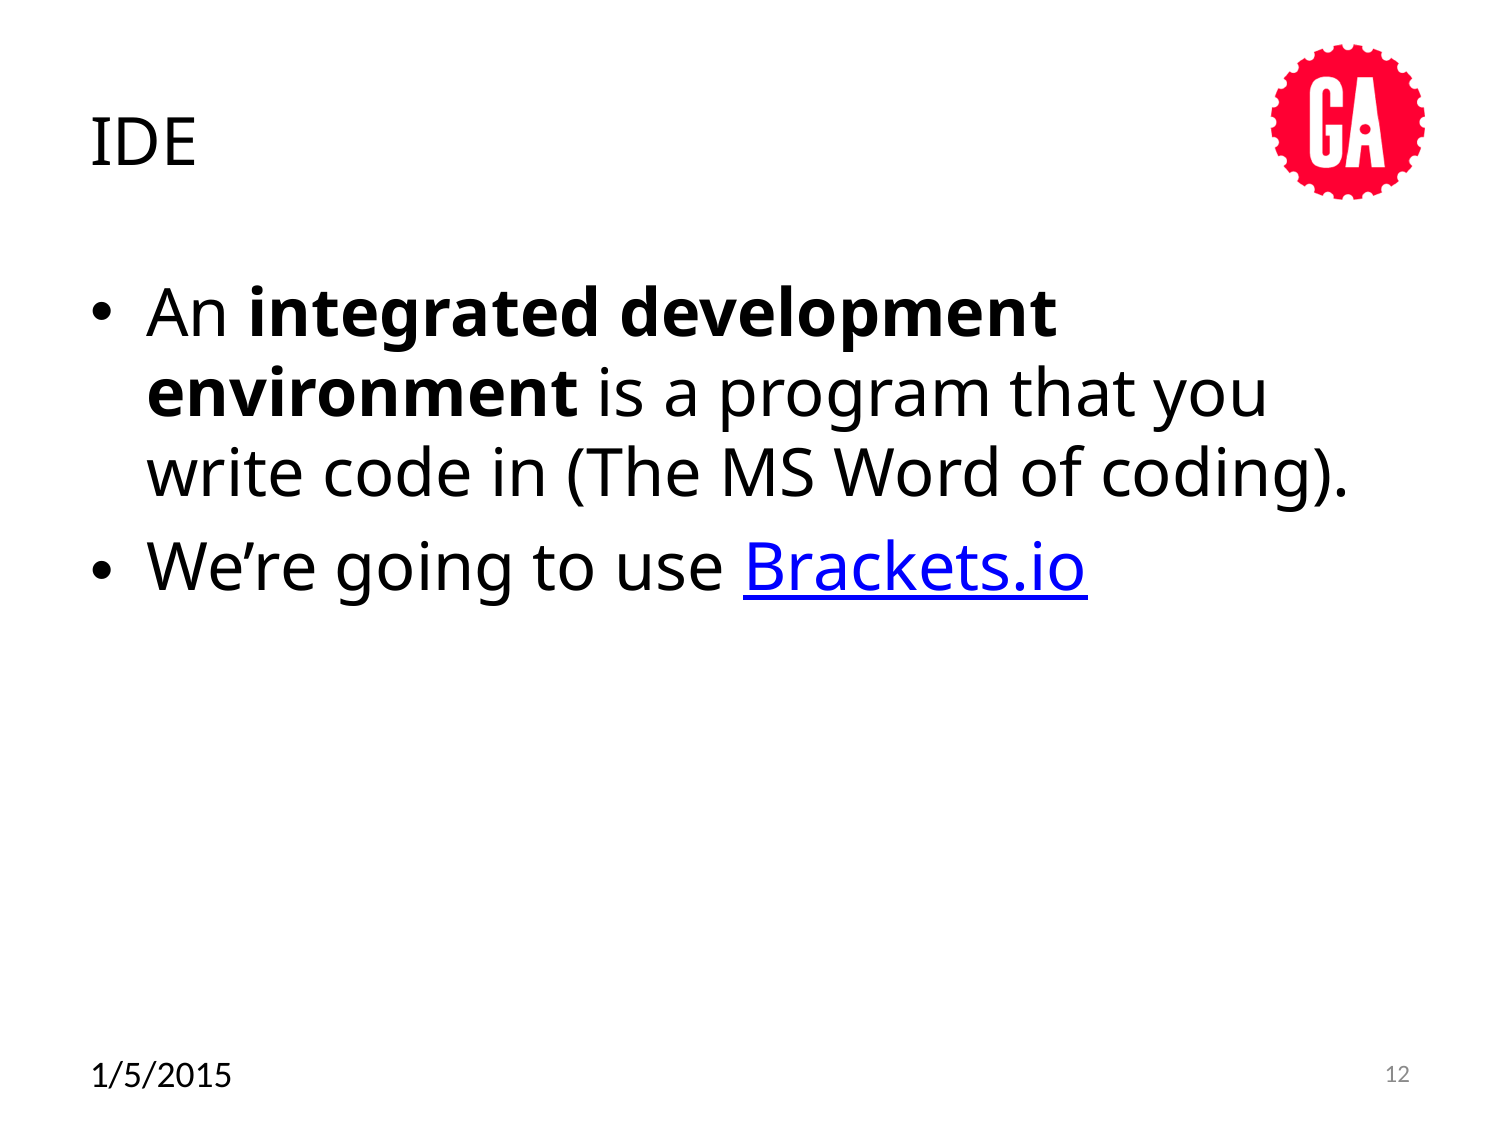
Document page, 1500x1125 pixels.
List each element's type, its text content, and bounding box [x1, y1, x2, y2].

title IDE [75, 45, 1425, 233]
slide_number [75, 1042, 425, 1103]
slide_number 12 [1074, 1042, 1425, 1103]
list An integrated development environment is a program that you write code in (The MS Word of coding). We’re going to use Brackets.io [75, 262, 1425, 1005]
